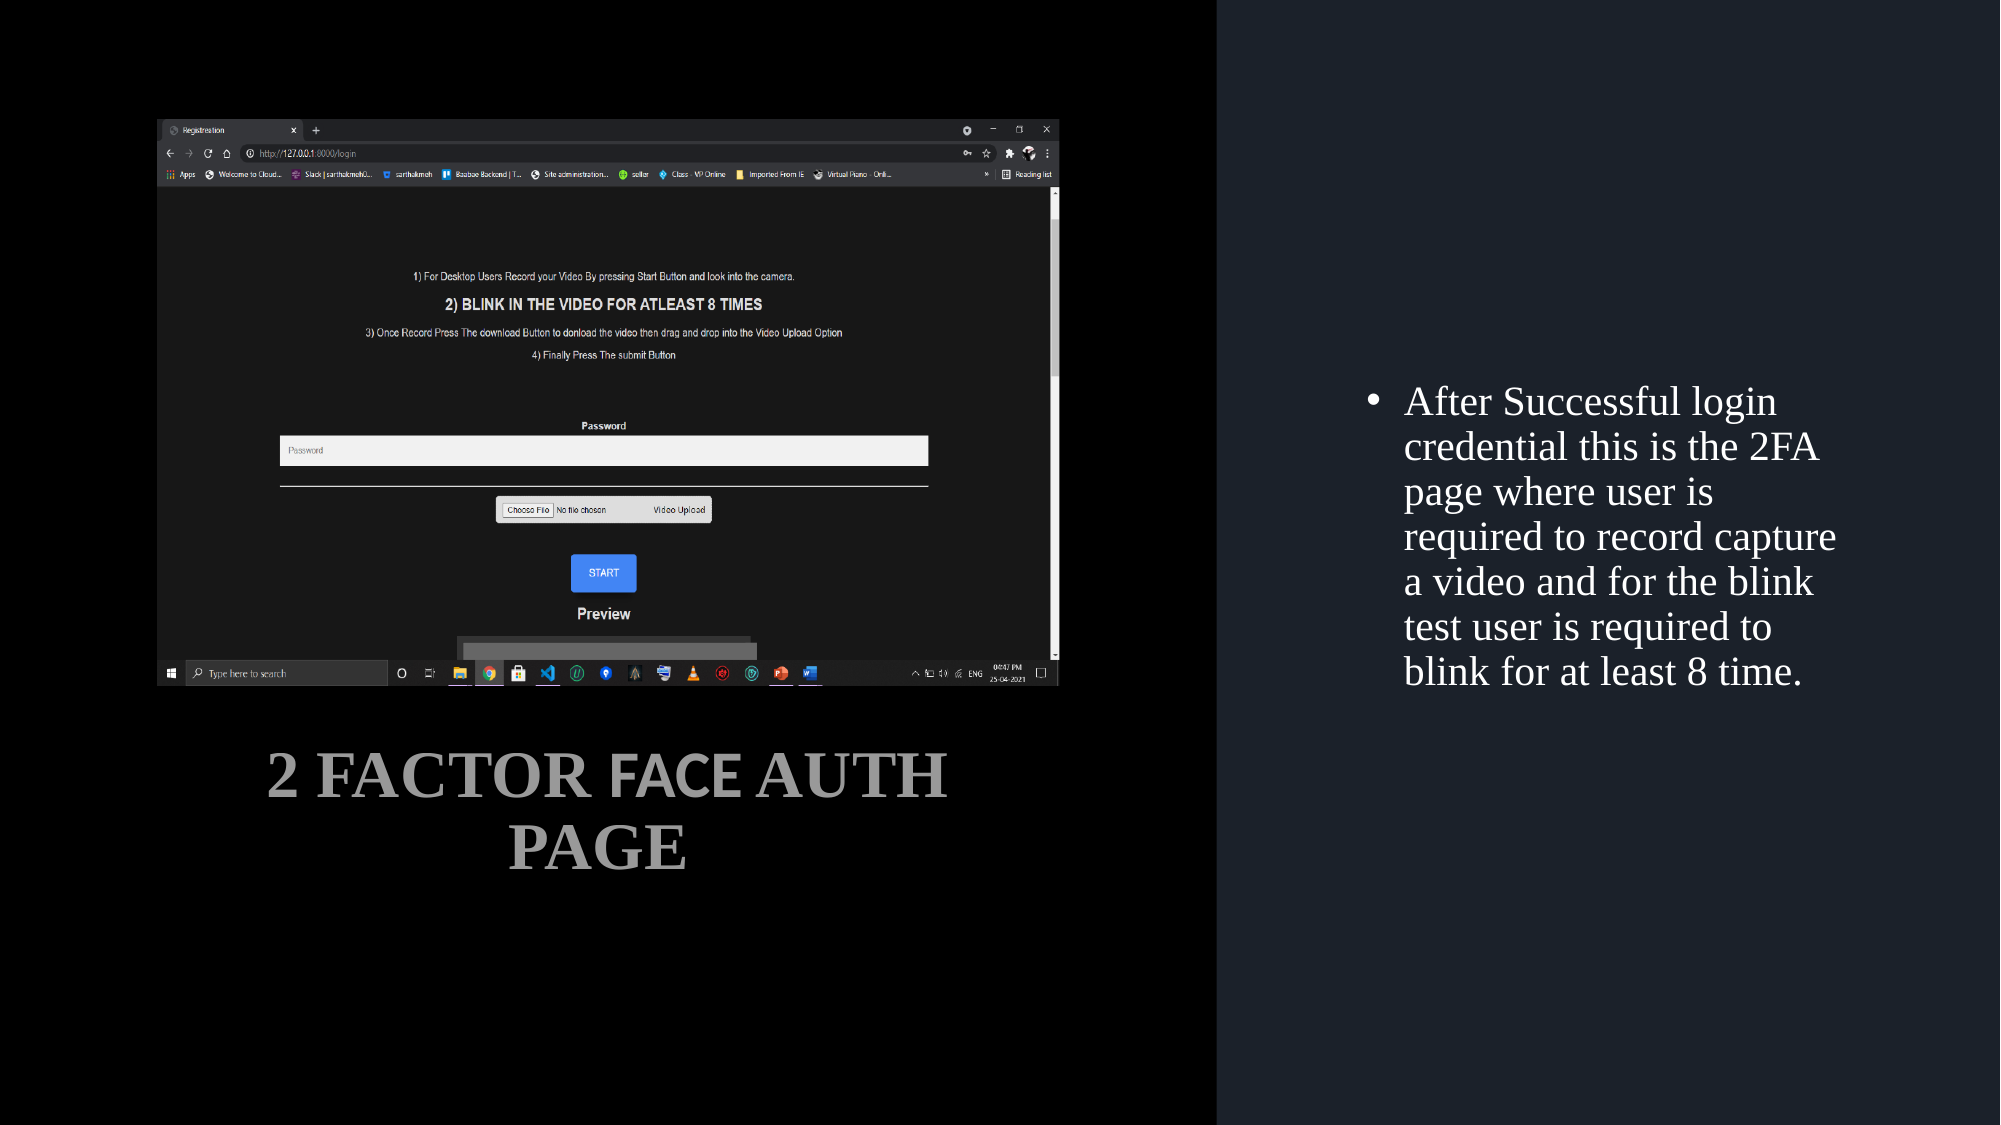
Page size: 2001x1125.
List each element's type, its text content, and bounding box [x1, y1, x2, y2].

text_box [1216, 0, 2000, 1125]
picture [157, 119, 1060, 686]
text_box [0, 0, 1216, 1125]
list After Successful login credential this is the 2FA page where user is required to record capture a video and for the blink test user is required to blink for at least 8 time. [1351, 134, 1866, 1006]
title 2 FACTOR FACE AUTH PAGE [214, 732, 1000, 1006]
